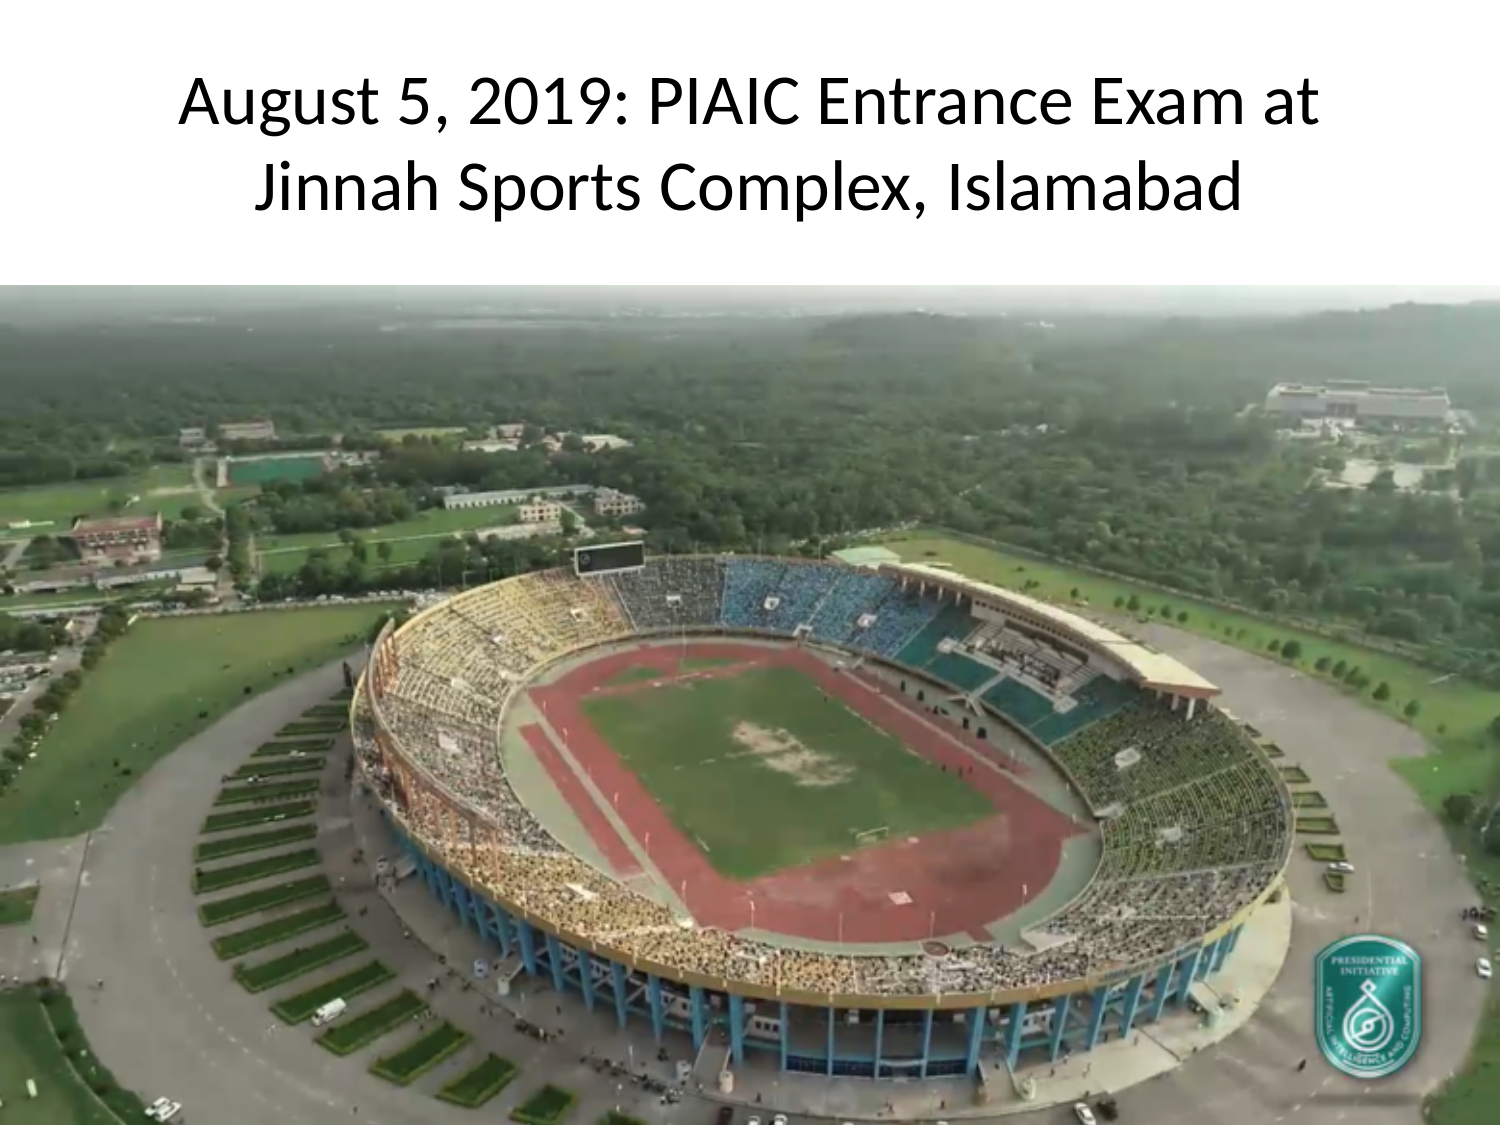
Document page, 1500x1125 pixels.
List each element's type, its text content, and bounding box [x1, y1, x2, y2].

title August 5, 2019: PIAIC Entrance Exam at Jinnah Sports Complex, Islamabad [75, 45, 1425, 233]
picture [0, 284, 1500, 1125]
